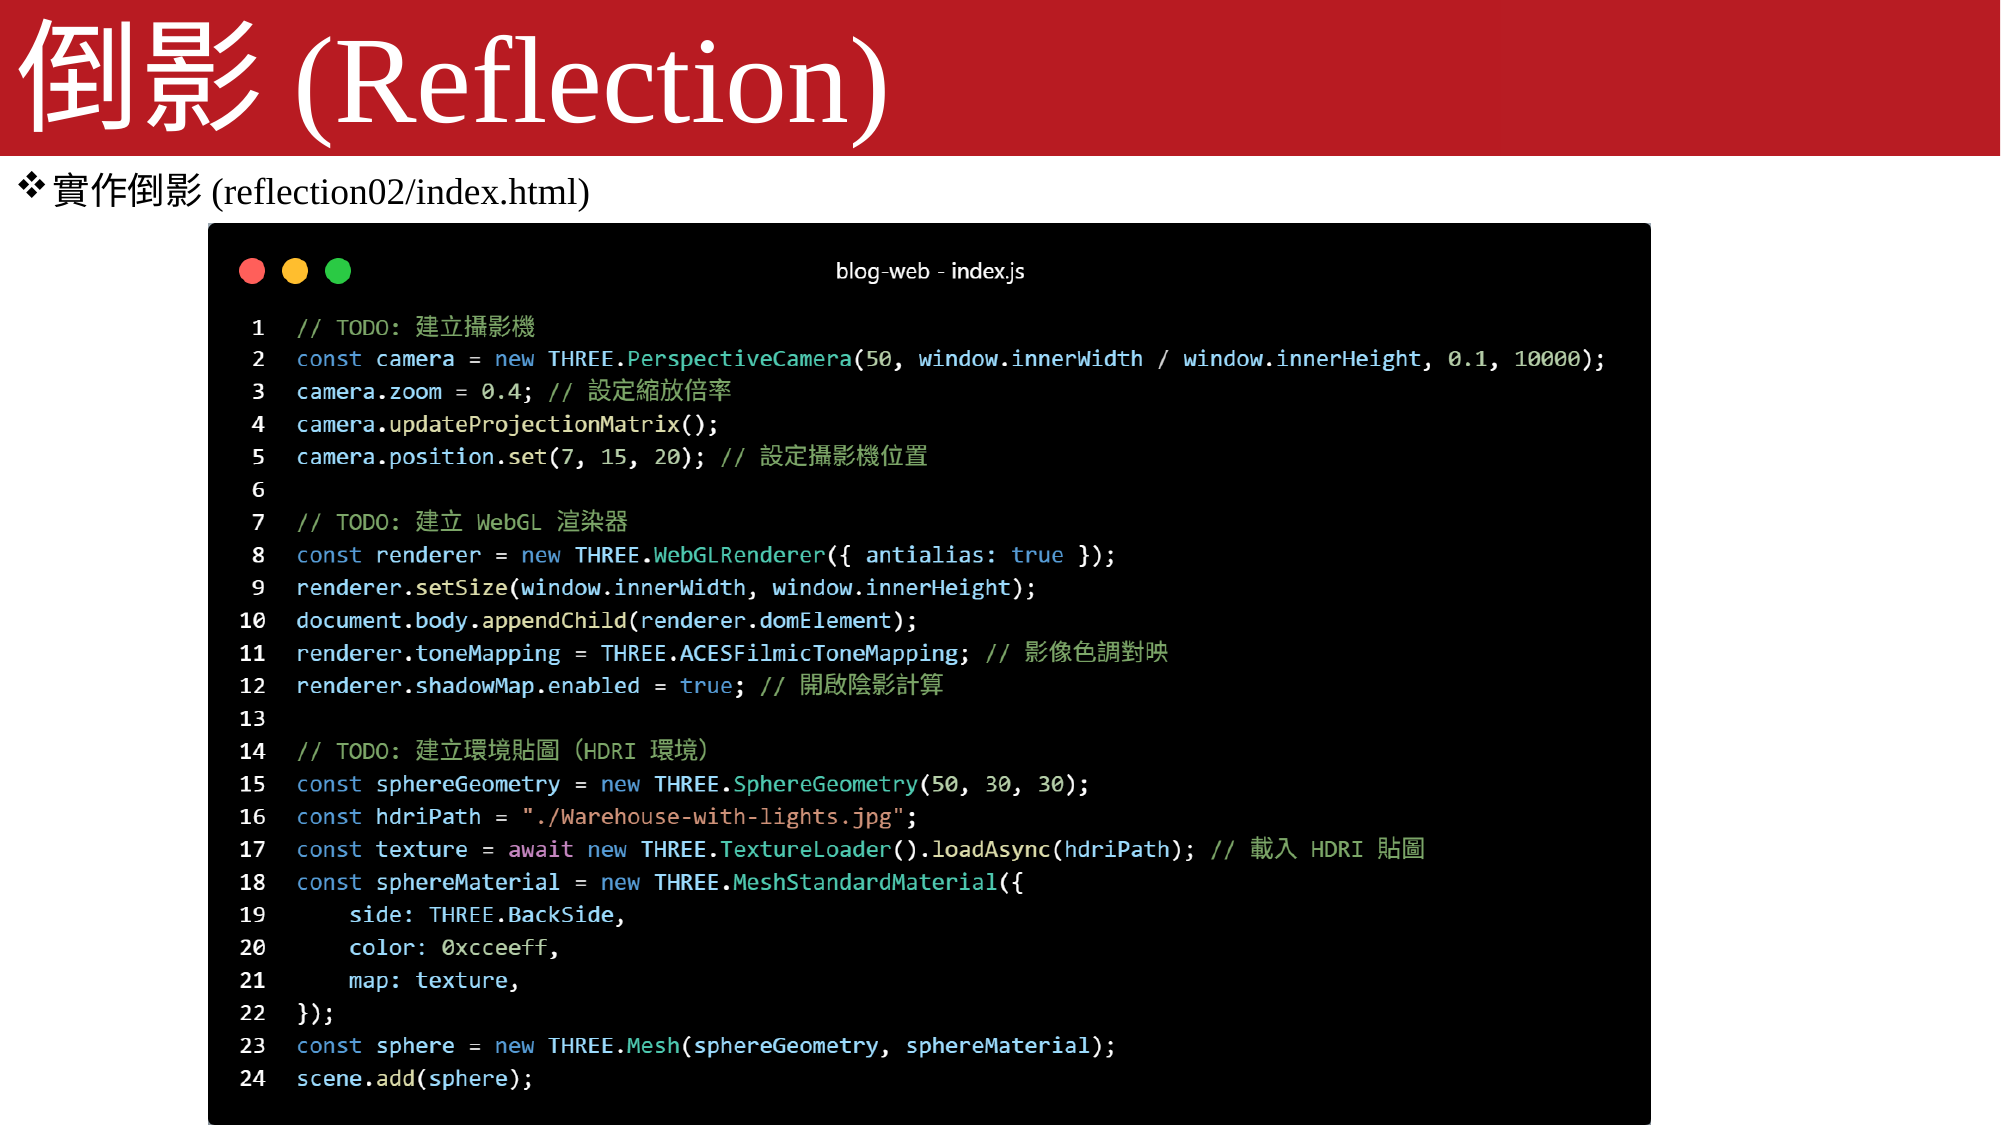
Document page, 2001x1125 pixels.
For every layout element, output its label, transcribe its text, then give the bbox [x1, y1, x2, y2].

list 實作倒影(reflection02/index.html) [0, 159, 1988, 987]
title 倒影(Reflection) [1, 0, 1727, 156]
picture [208, 223, 1651, 1125]
